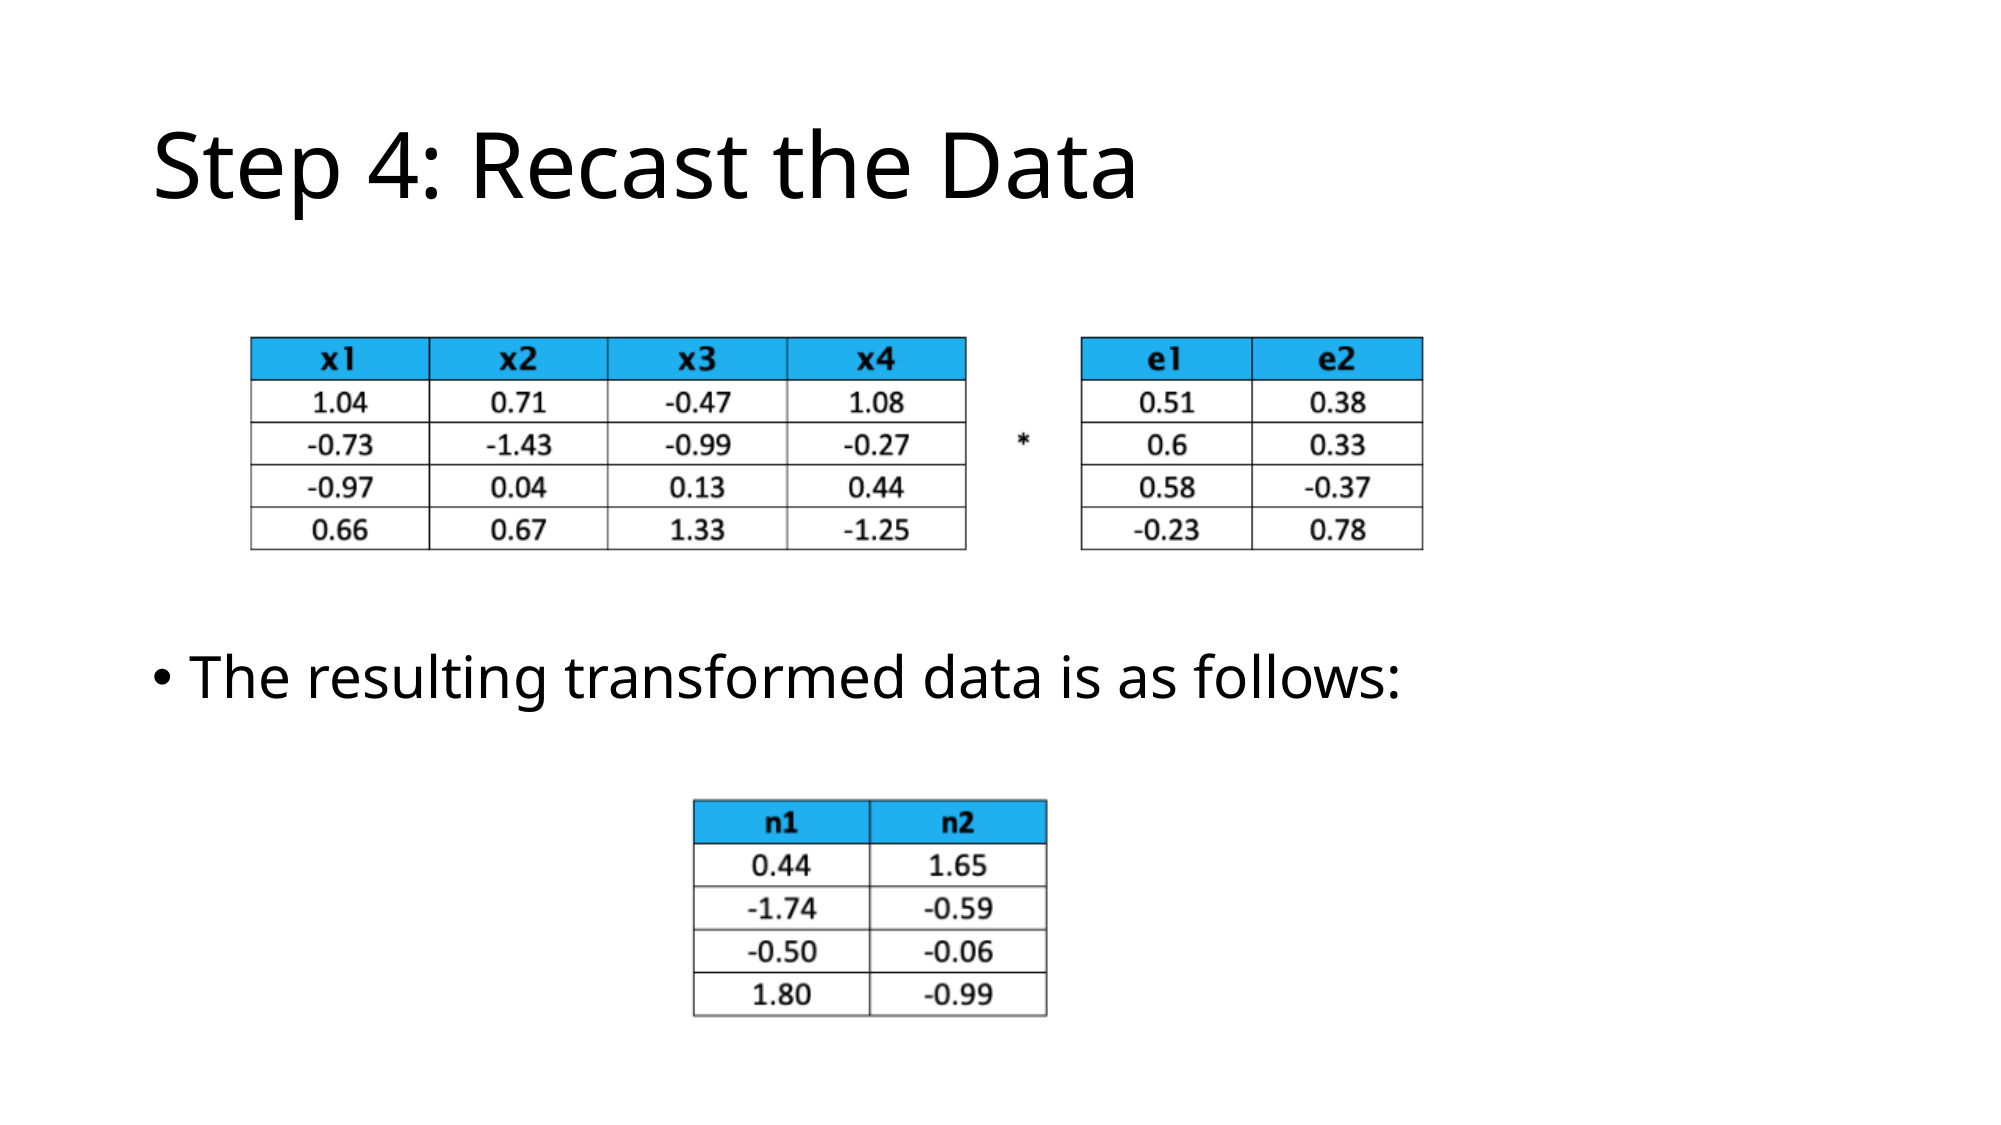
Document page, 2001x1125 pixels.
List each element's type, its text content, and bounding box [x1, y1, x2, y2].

picture [235, 323, 1433, 563]
title Step 4: Recast the Data [137, 59, 1863, 278]
picture [626, 785, 1120, 1038]
list The resulting transformed data is as follows: [137, 299, 1863, 1014]
